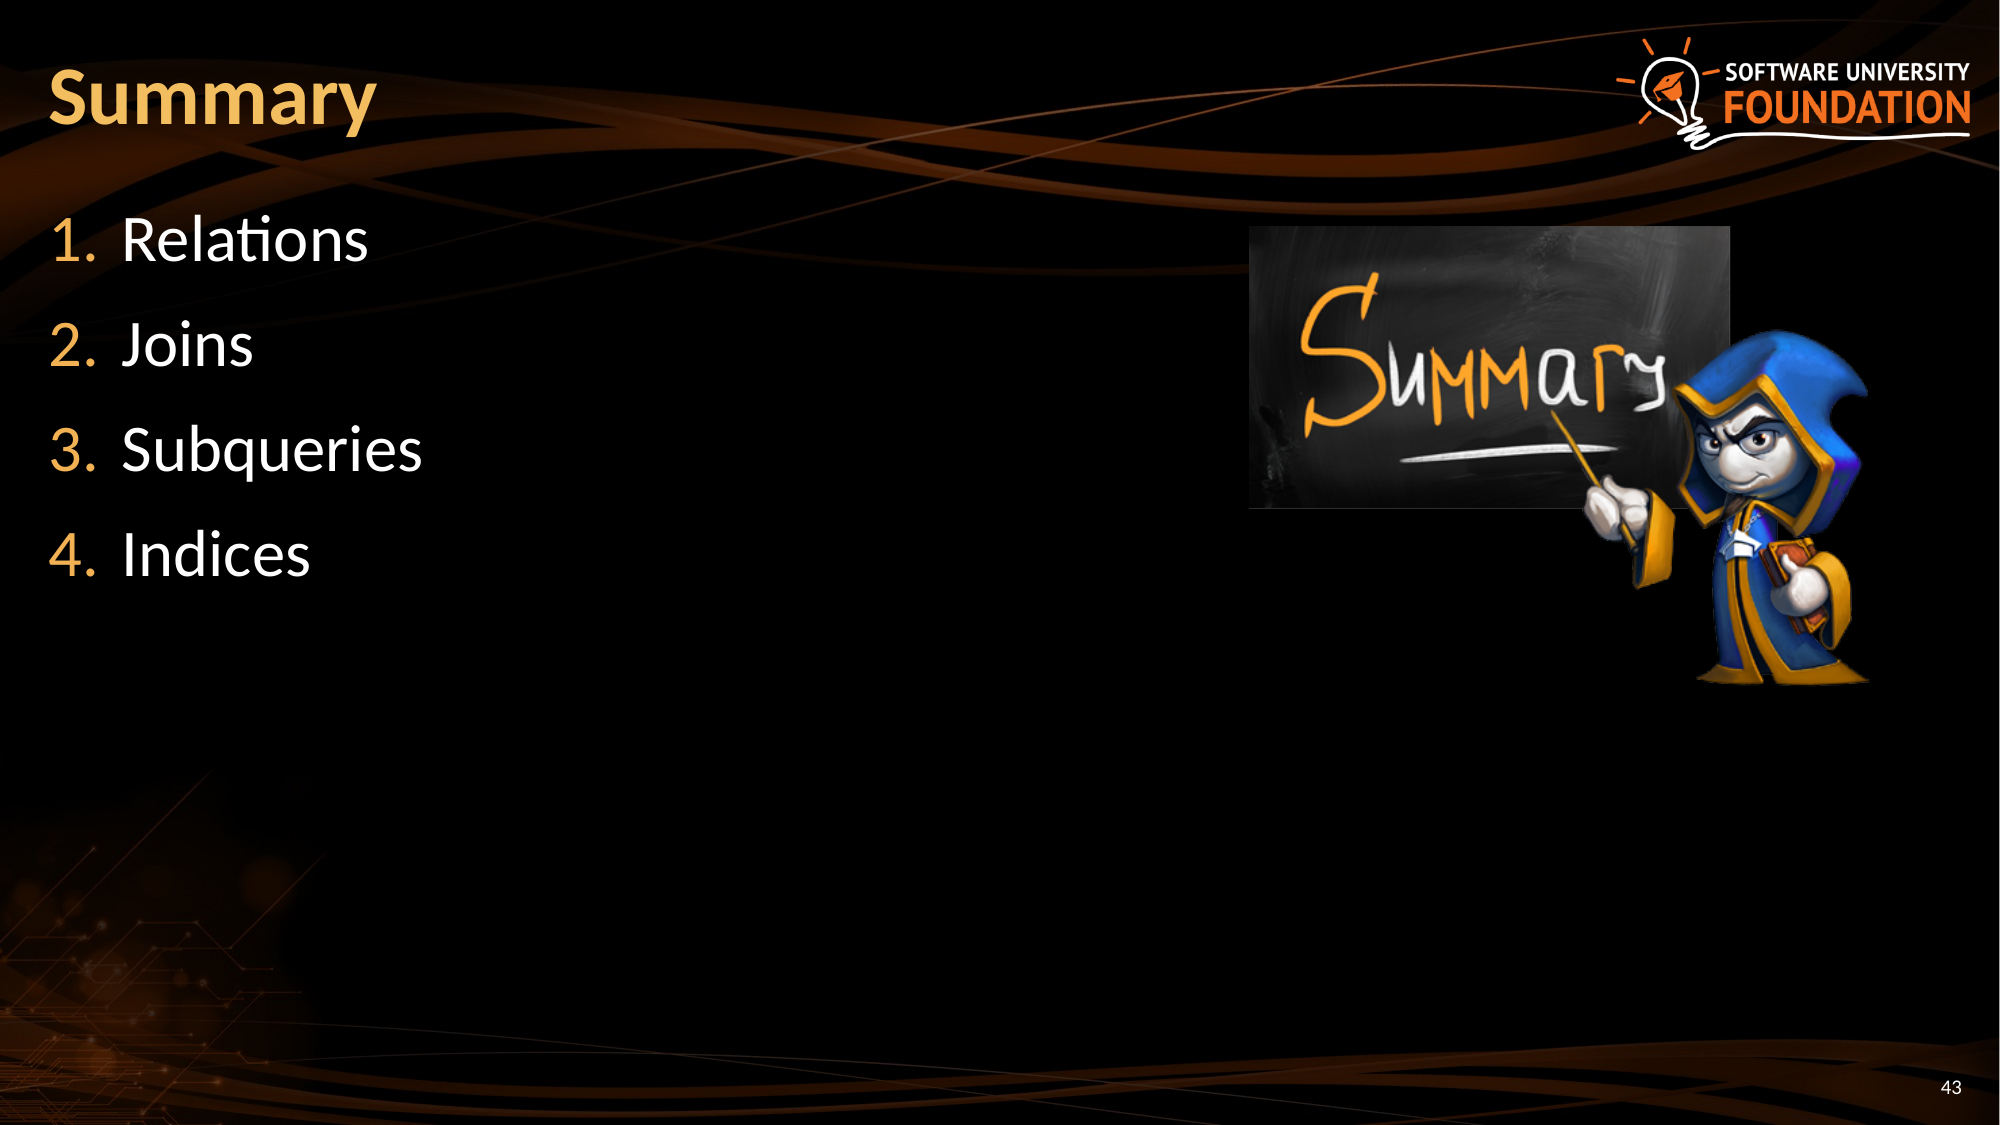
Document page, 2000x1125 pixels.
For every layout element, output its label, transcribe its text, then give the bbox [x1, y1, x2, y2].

picture [0, 0, 2000, 1125]
title Summary [30, 6, 1602, 189]
list Relations Joins Subqueries Indices [31, 188, 1968, 1103]
